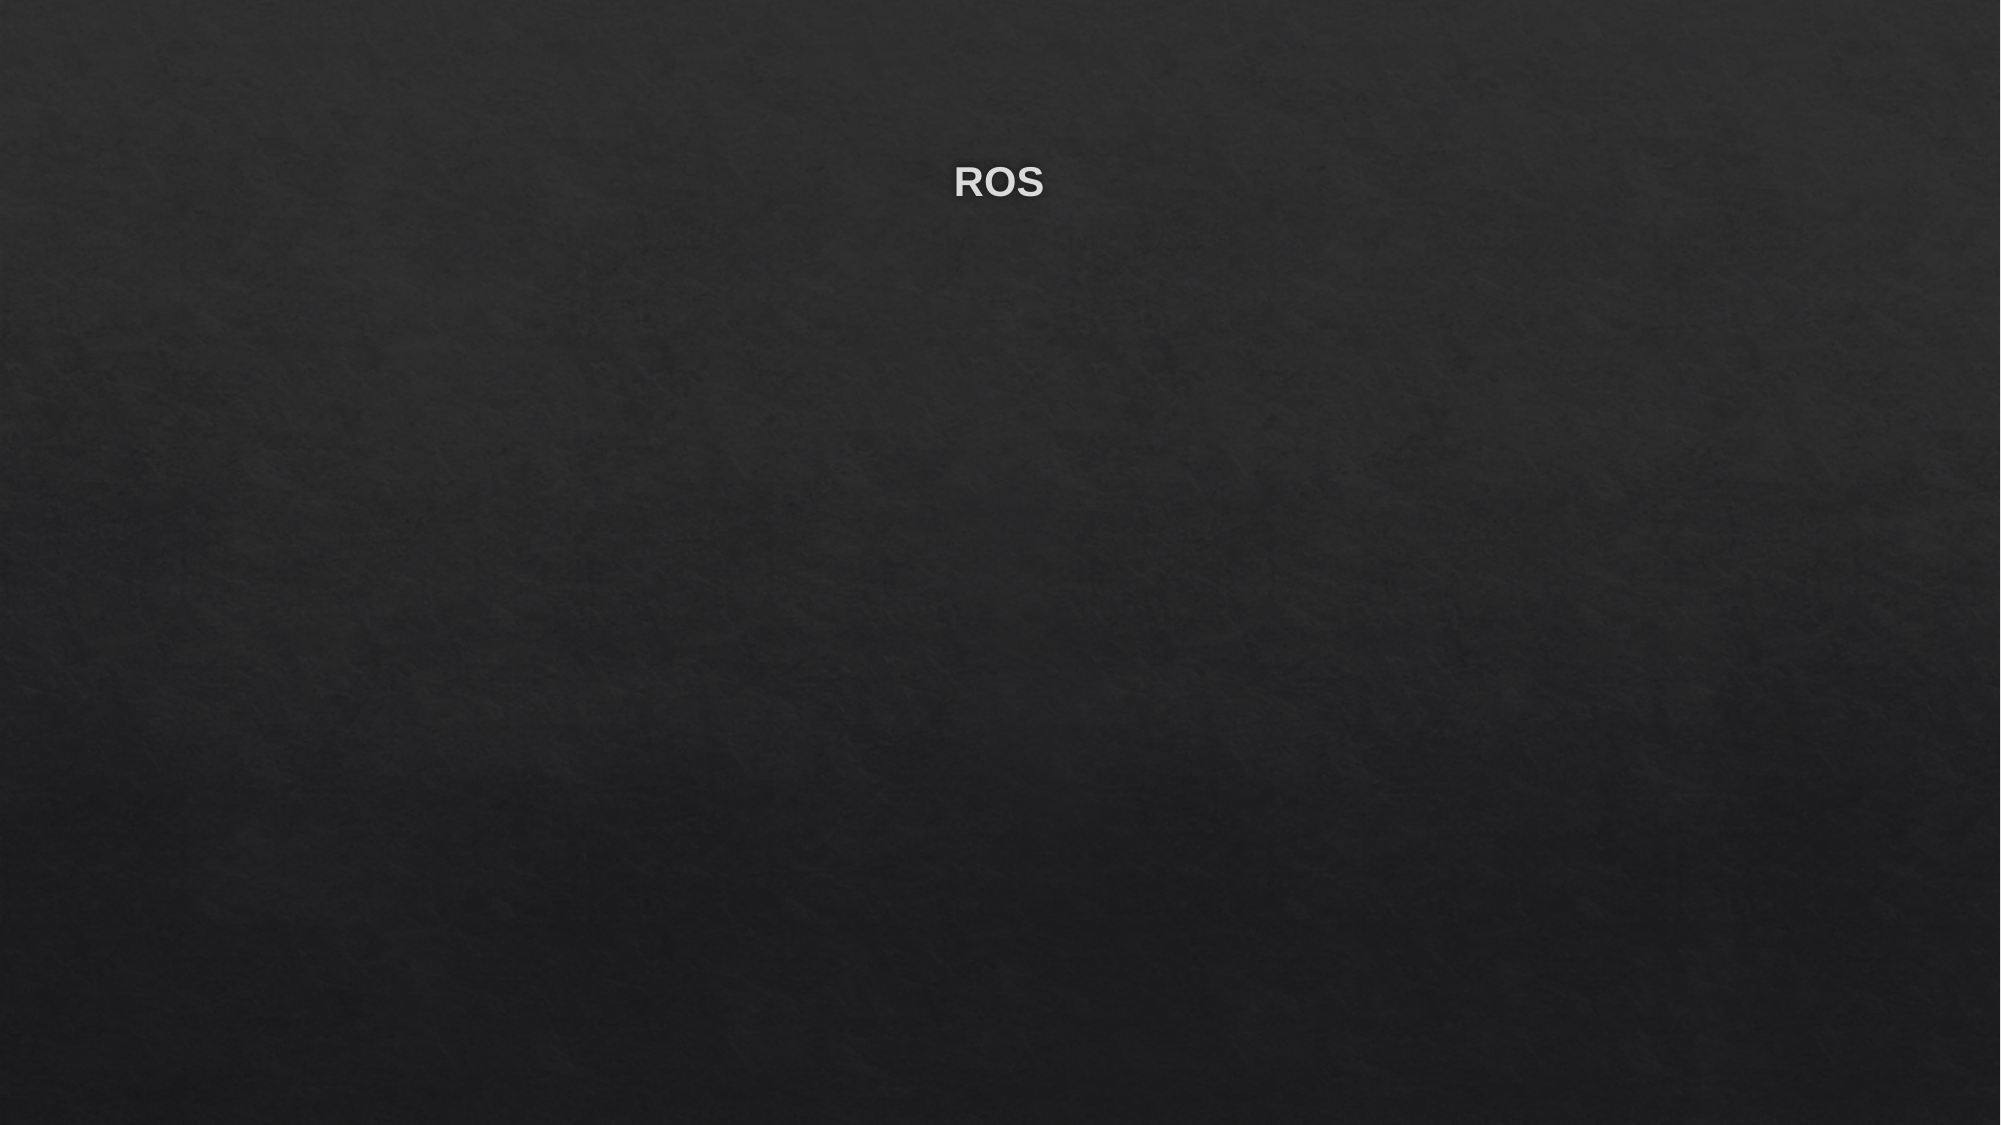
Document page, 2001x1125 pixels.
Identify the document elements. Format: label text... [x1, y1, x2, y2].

title ROS [149, 99, 1849, 260]
